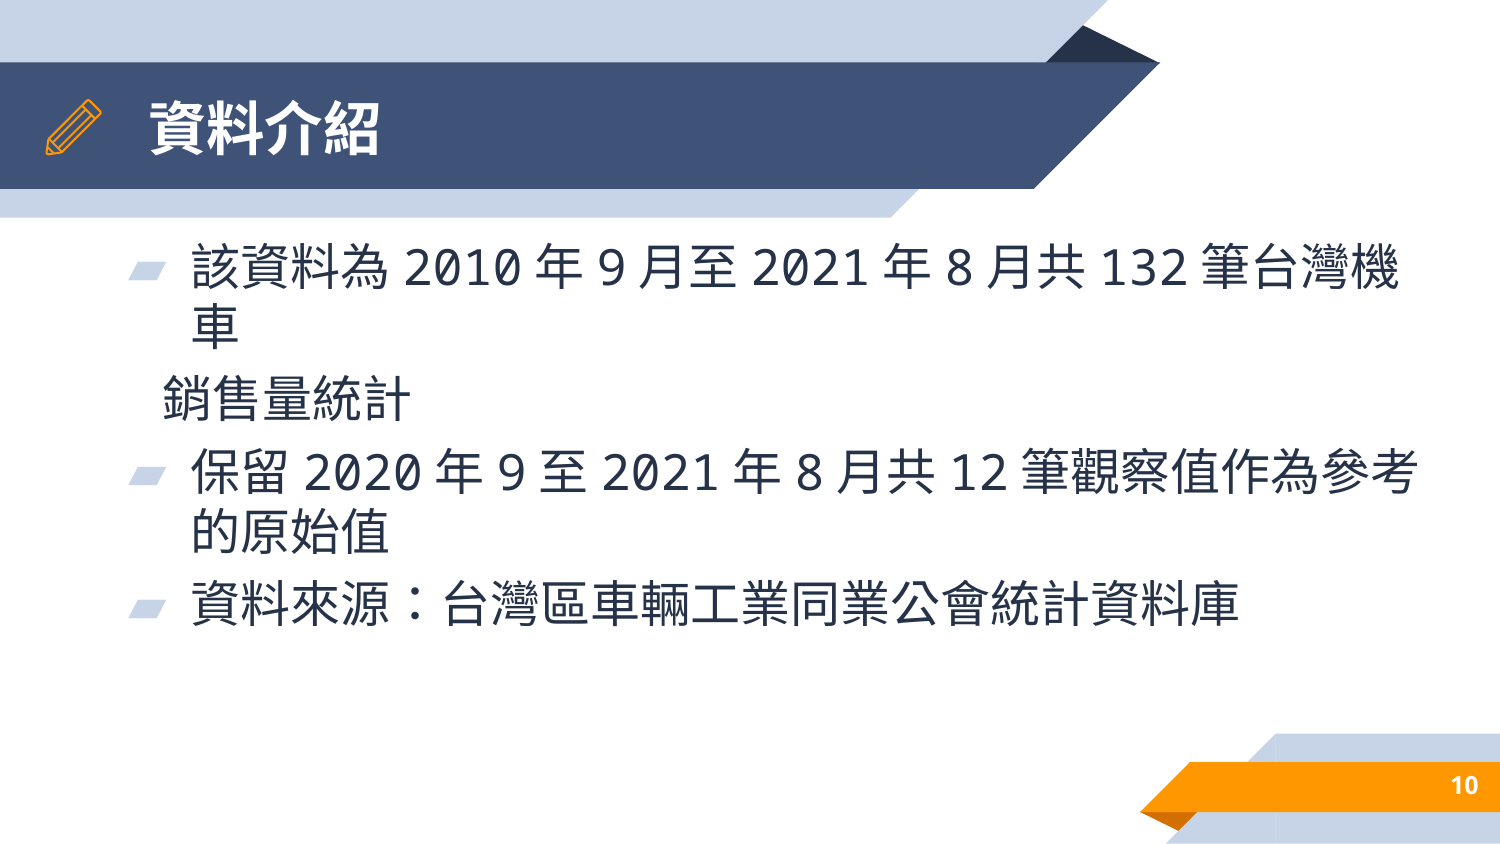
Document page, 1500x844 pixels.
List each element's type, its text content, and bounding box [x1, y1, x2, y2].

title 資料介紹 [133, 64, 1035, 190]
slide_number 10 [1249, 760, 1494, 813]
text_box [46, 99, 101, 155]
list 該資料為2010年9月至2021年8月共132筆台灣機車 銷售量統計 保留2020年9至2021年8月共12筆觀察值作為參考的原始值 資料來源：台灣區車輛工業同業公會統計資料庫 [100, 249, 1461, 619]
